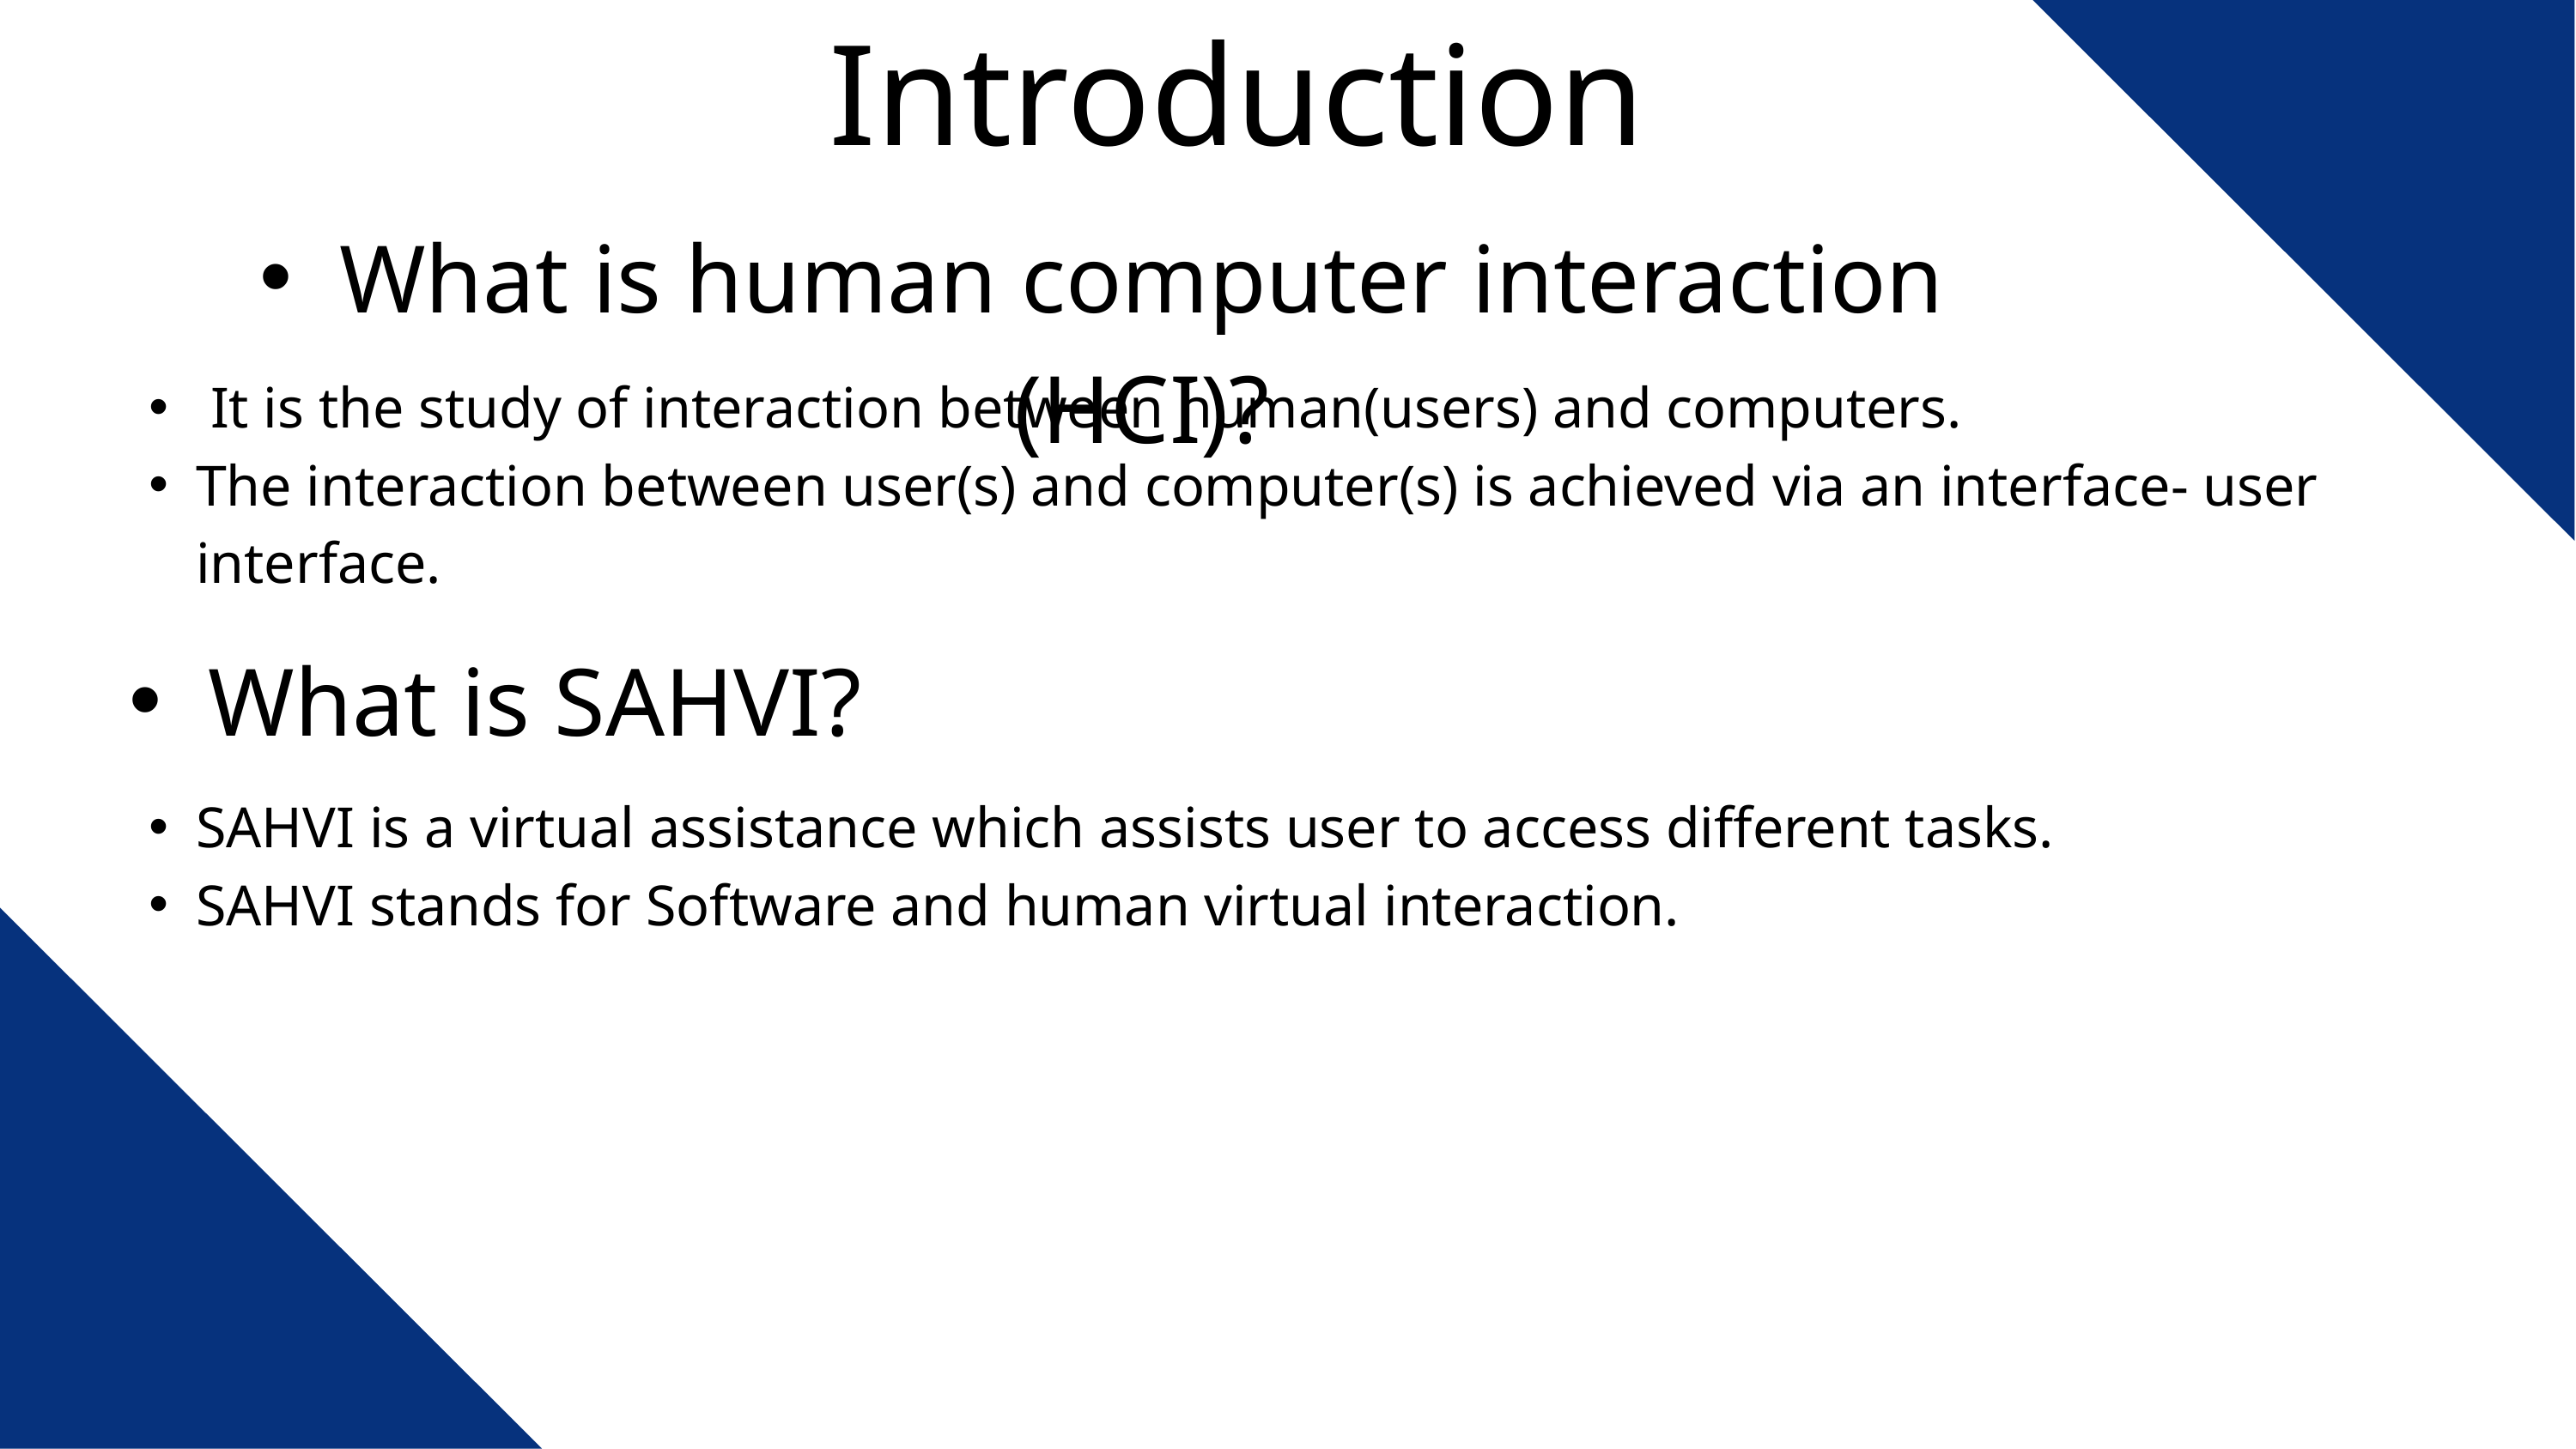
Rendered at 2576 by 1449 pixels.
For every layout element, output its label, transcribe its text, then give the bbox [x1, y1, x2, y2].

text_box SAHVI is a virtual assistance which assists user to access different tasks. SAHVI stands for Software and human virtual interaction. [101, 781, 2140, 937]
text_box What is SAHVI? [50, 624, 1971, 755]
text_box It is the study of interaction between human(users) and computers. The interaction between user(s) and computer(s) is achieved via an interface- user interface. [101, 361, 2475, 595]
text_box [0, 907, 543, 1449]
text_box What is human computer interaction (HCI)? [50, 201, 2027, 462]
text_box Introduction [440, 0, 2030, 173]
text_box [2032, 0, 2575, 542]
